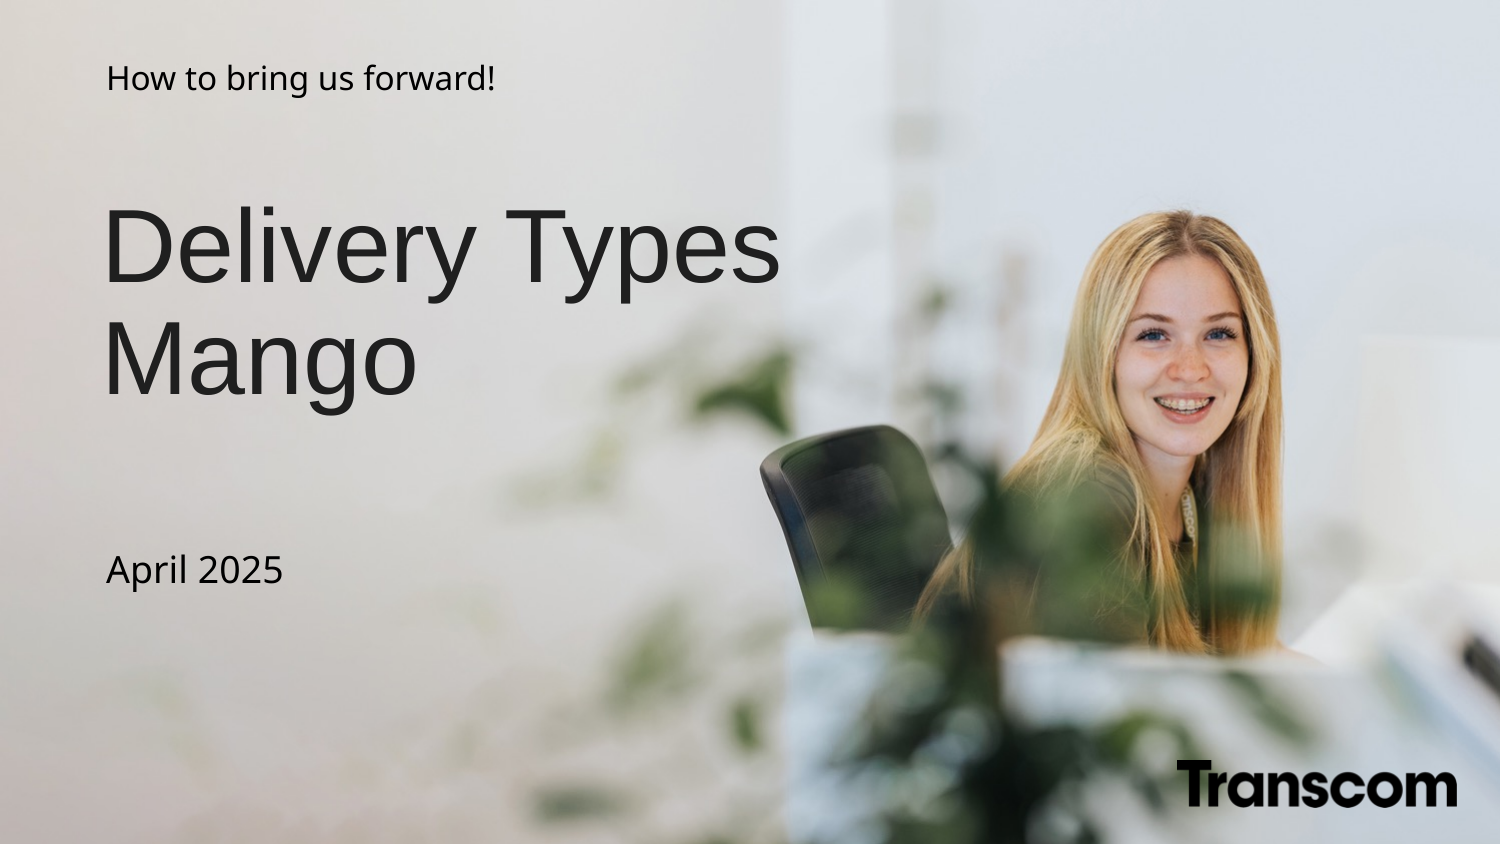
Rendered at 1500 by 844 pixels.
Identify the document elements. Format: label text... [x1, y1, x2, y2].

subtitle April 2025 [106, 551, 720, 710]
picture [0, 0, 1500, 844]
title Delivery Types Mango [101, 192, 1021, 463]
list How to bring us forward! [106, 62, 936, 122]
